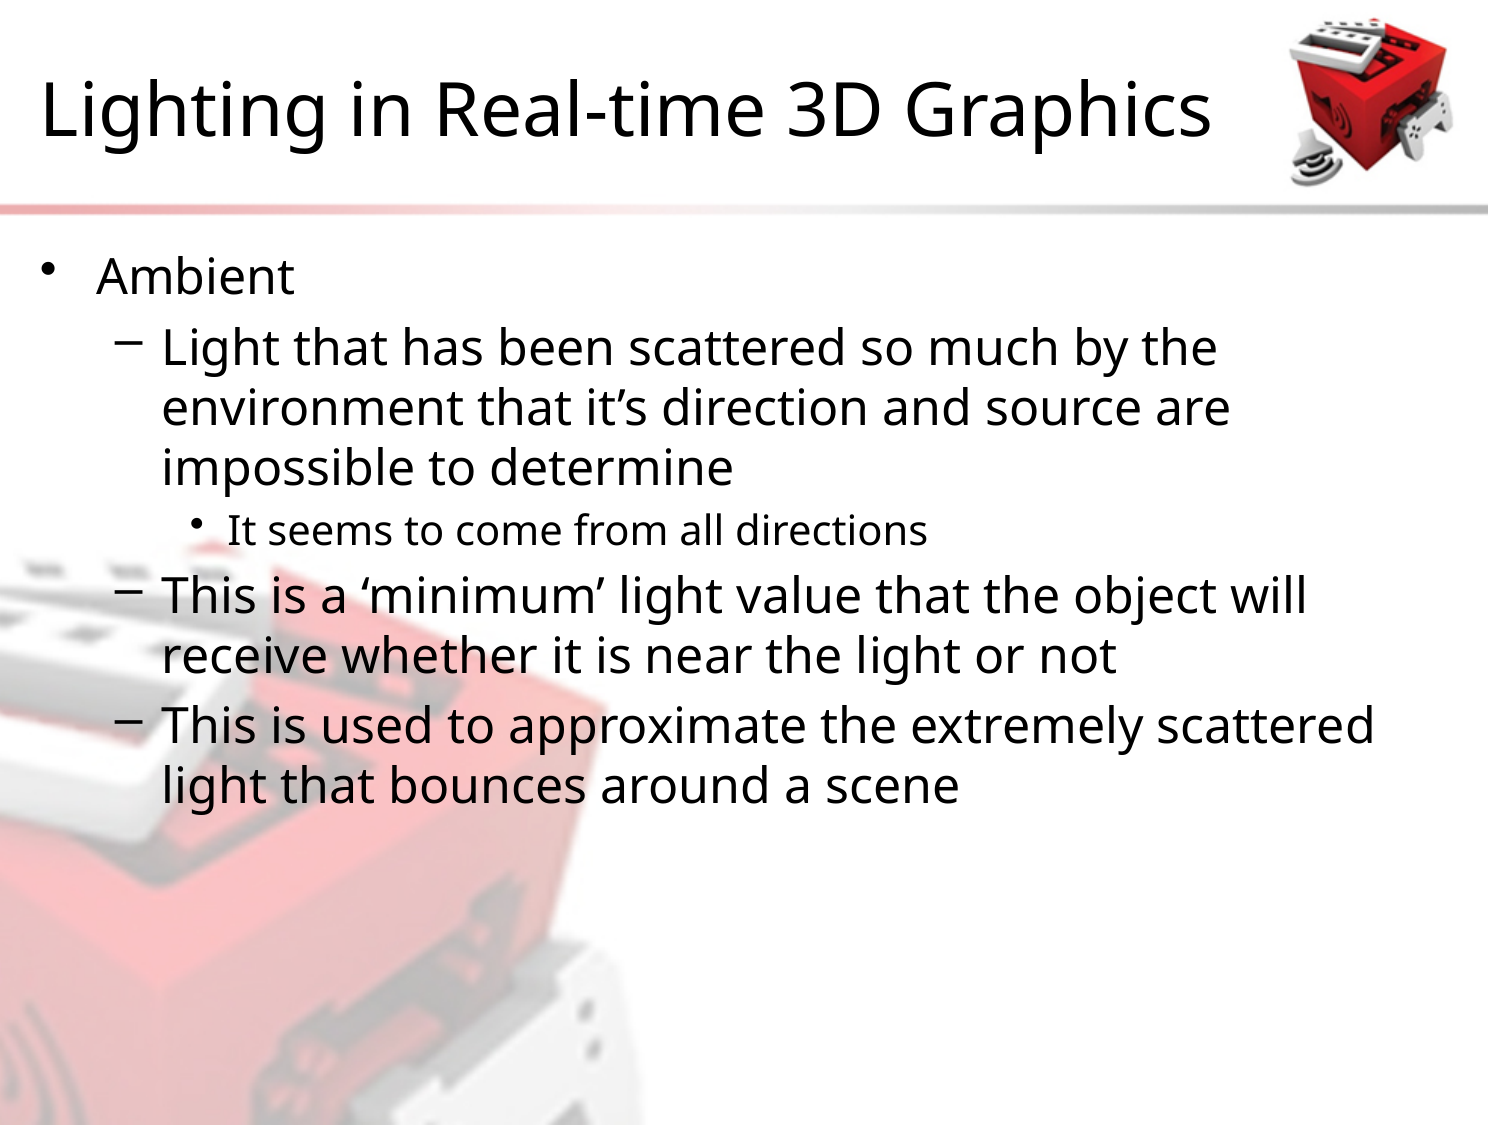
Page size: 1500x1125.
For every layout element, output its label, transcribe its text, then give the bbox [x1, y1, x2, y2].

title Lighting in Real-time 3D Graphics [24, 12, 1275, 200]
list Ambient Light that has been scattered so much by the environment that it’s direction and source are impossible to determine It seems to come from all directions This is a ‘minimum’ light value that the object will receive whether it is near the light or not This is used to approximate the extremely scattered light that bounces around a scene [24, 237, 1450, 1000]
picture [0, 1, 1488, 1125]
